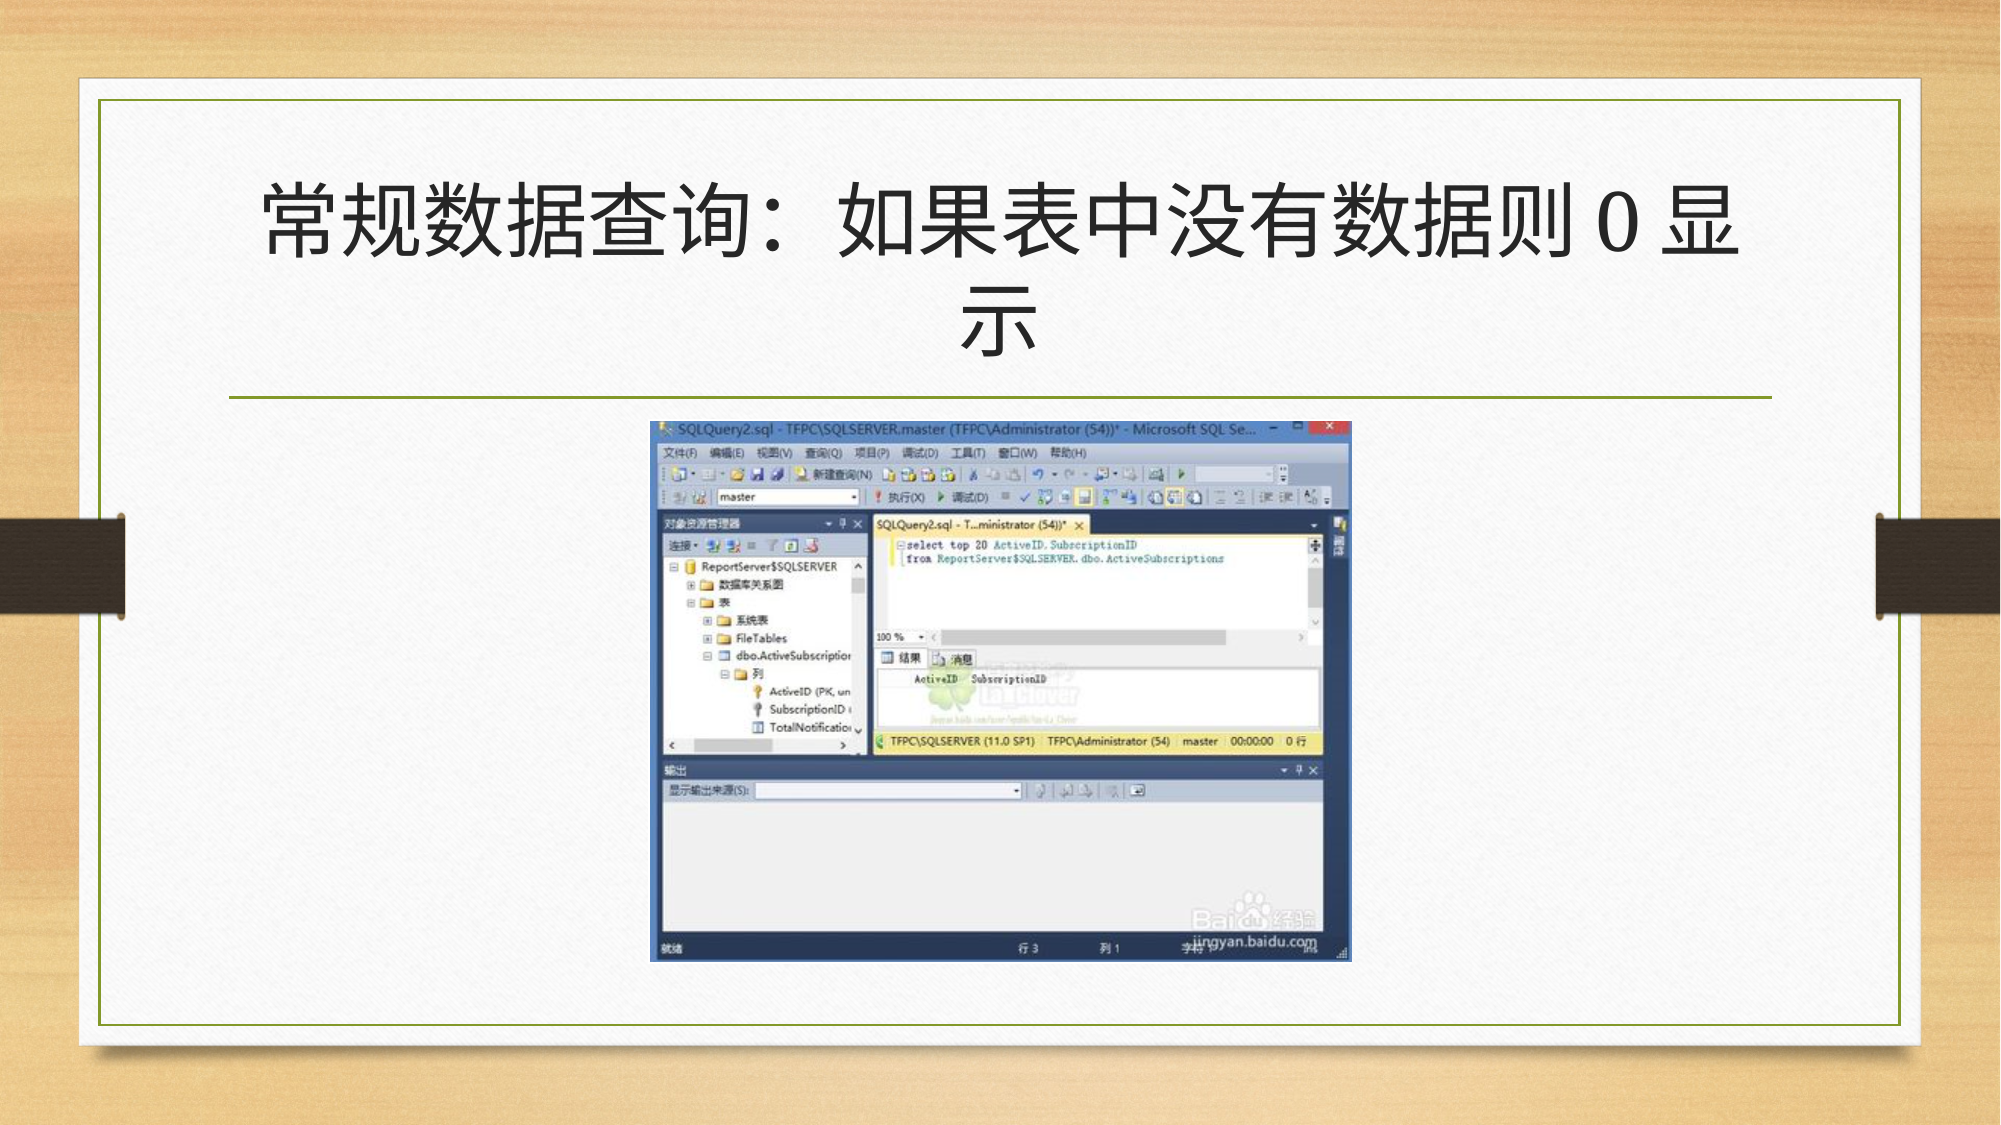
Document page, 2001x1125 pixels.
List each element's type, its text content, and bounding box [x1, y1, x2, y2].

title 常规数据查询：如果表中没有数据则0显示 [212, 161, 1788, 375]
picture [0, 0, 2001, 1125]
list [648, 419, 1352, 964]
